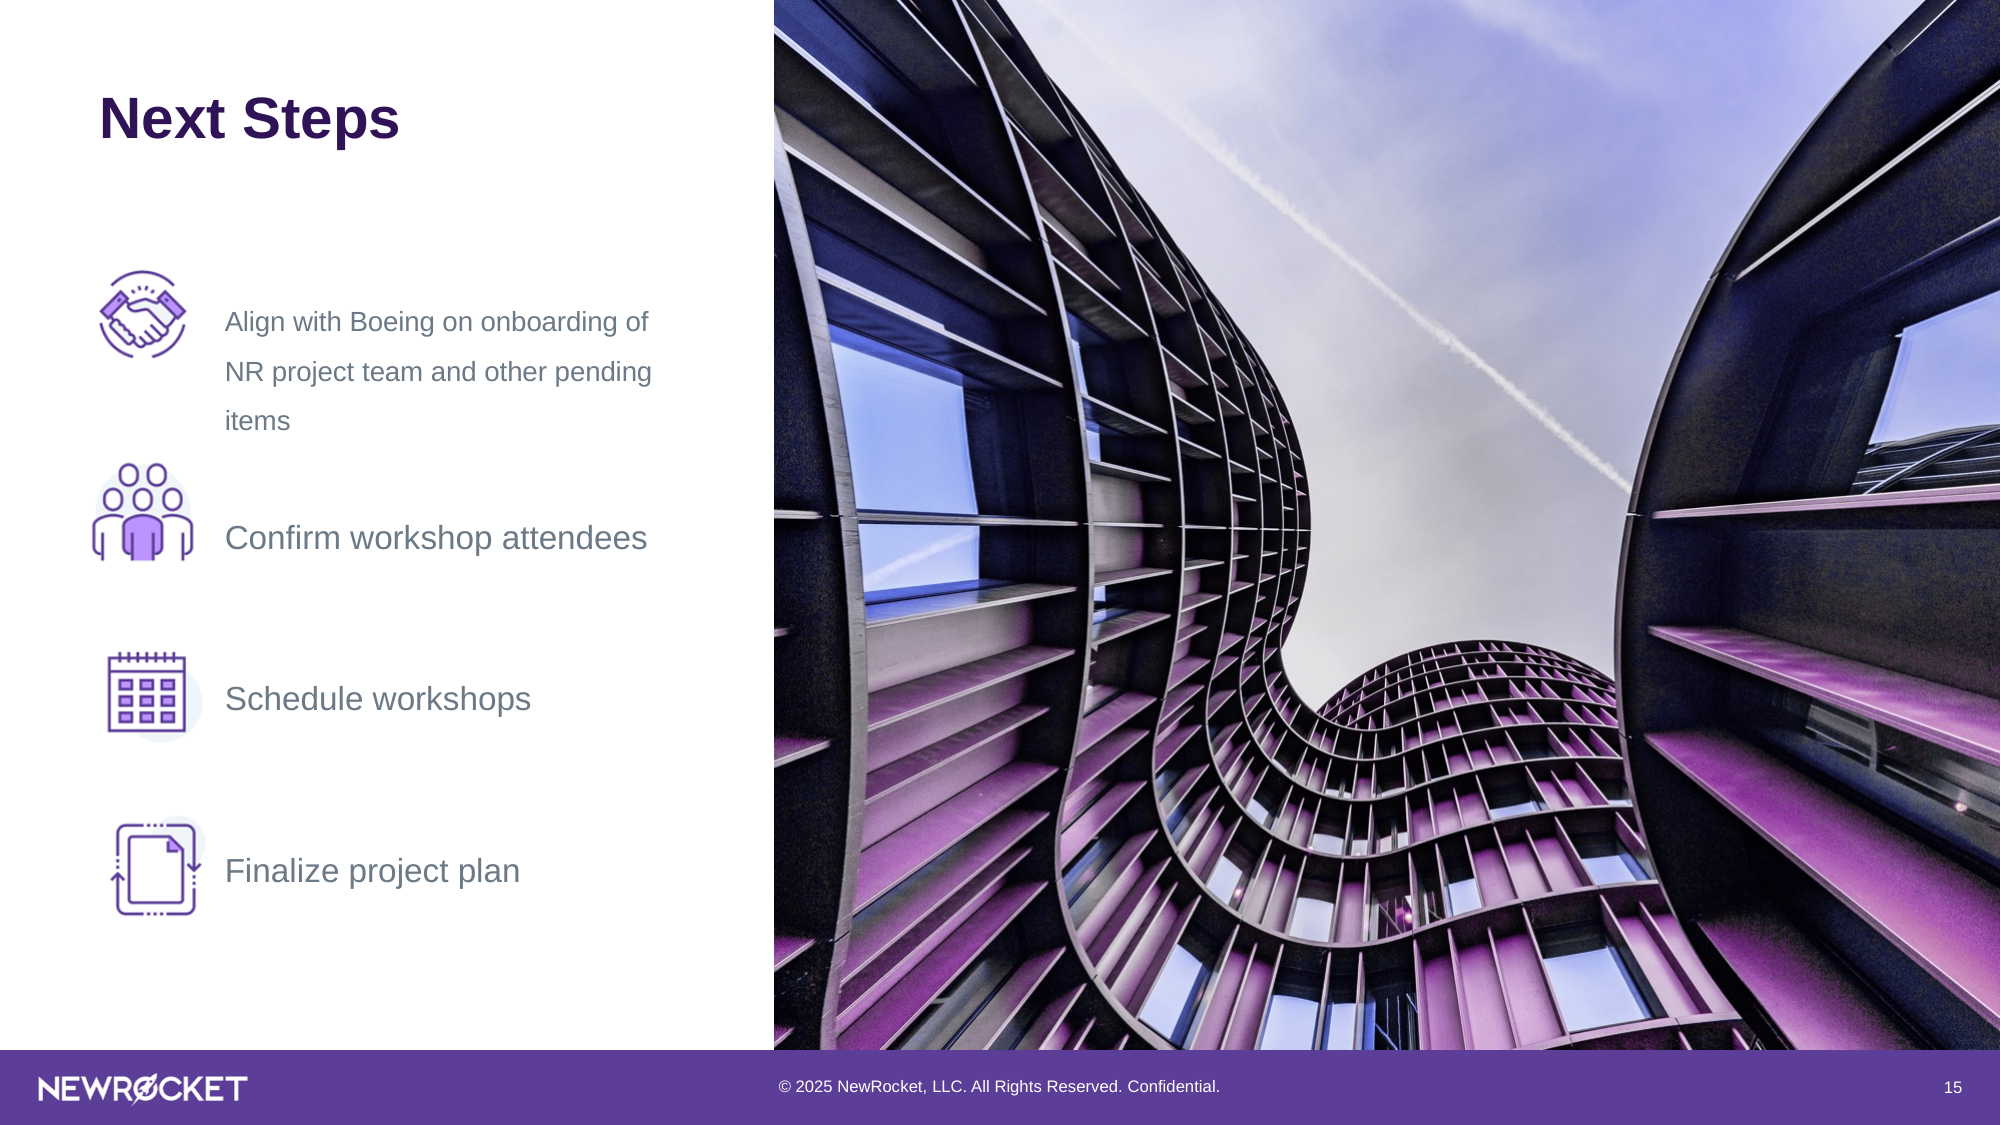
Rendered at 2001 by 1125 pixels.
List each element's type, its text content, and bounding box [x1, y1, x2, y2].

picture [14, 1052, 272, 1125]
list Confirm workshop attendees [224, 496, 675, 646]
list Schedule workshops [224, 657, 675, 807]
picture [99, 814, 213, 927]
picture [87, 258, 200, 372]
title Next Steps [99, 80, 700, 269]
list Align with Boeing on onboarding of NR project team and other pending items [224, 287, 675, 437]
picture [99, 640, 213, 753]
picture [774, 0, 2000, 1050]
list Finalize project plan [224, 829, 557, 912]
picture [87, 456, 200, 569]
